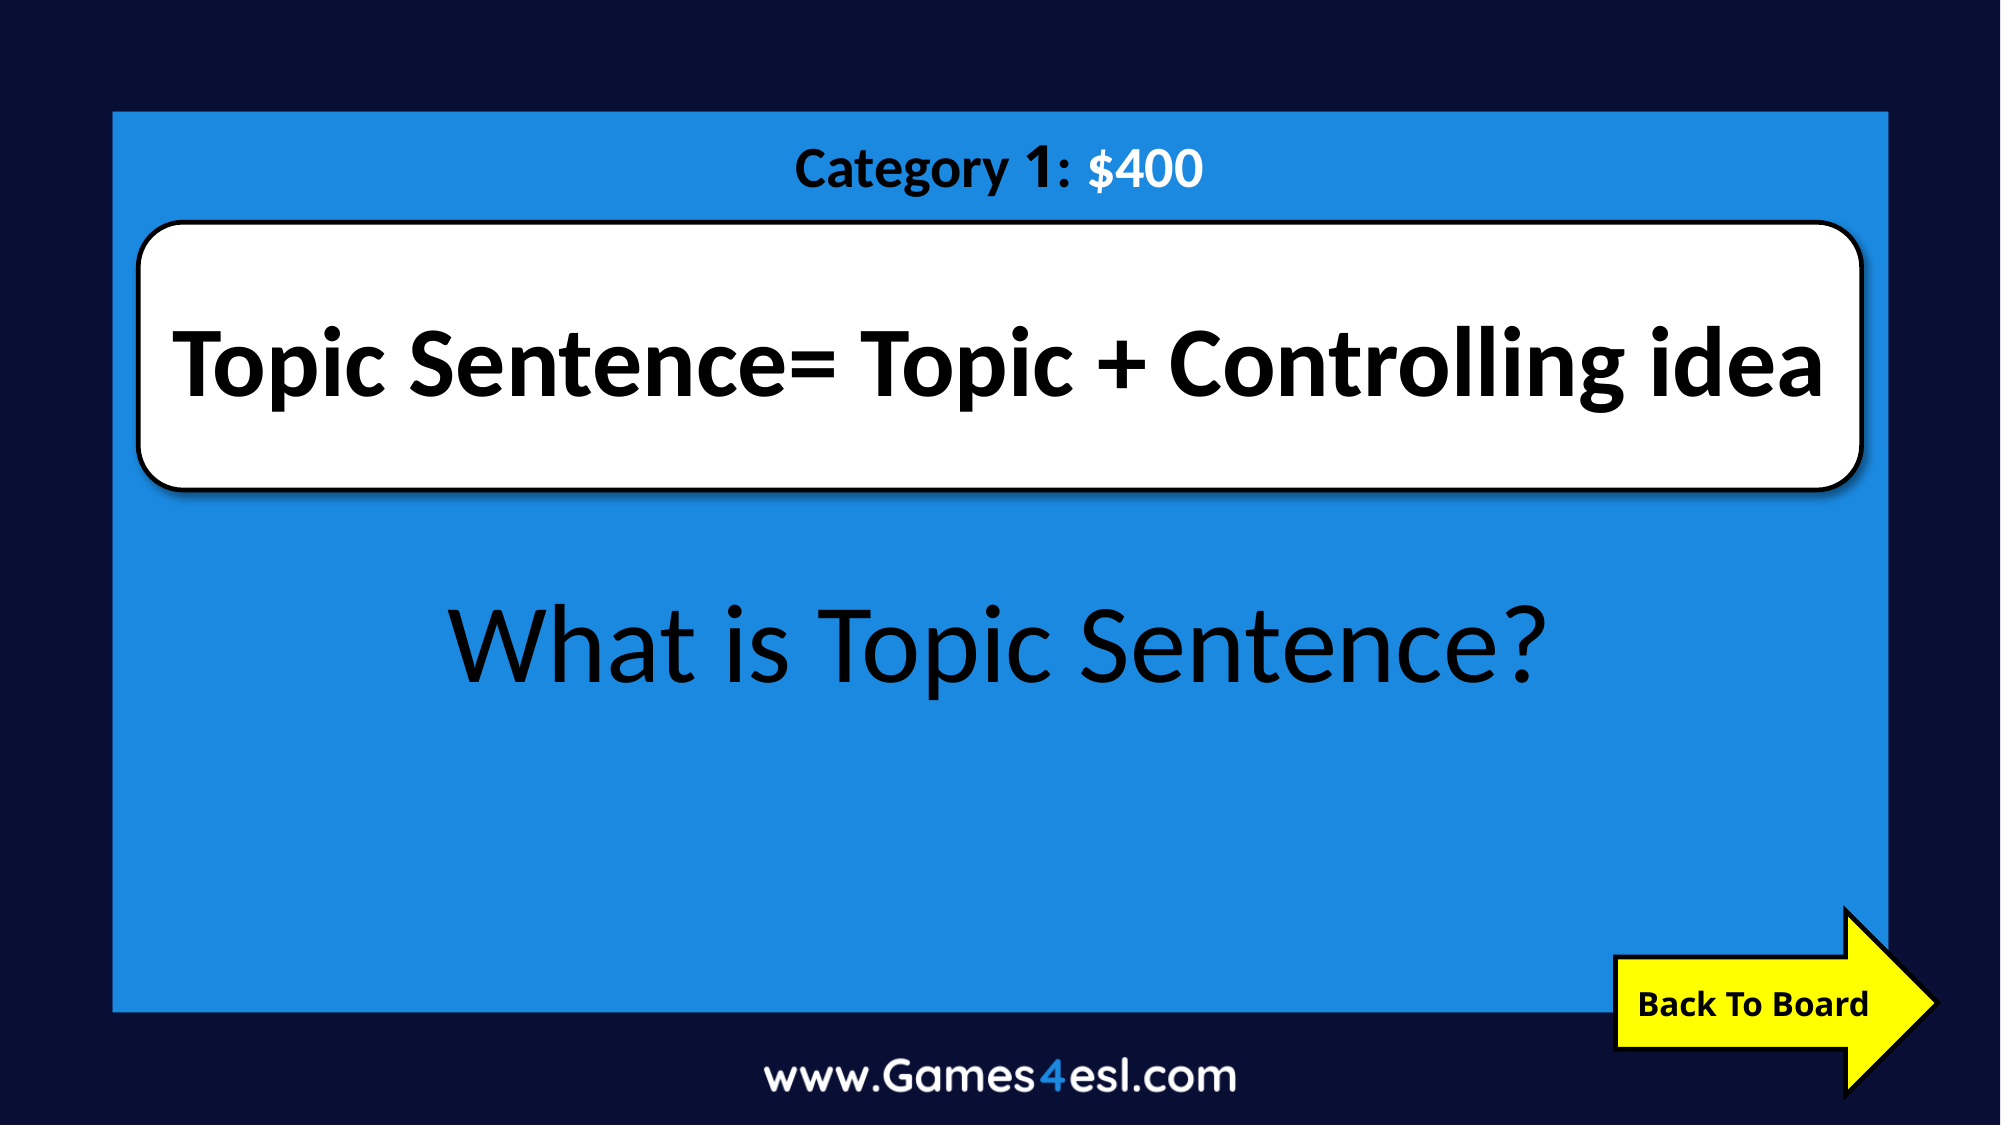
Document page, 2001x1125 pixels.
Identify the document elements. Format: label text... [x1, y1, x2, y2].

text_box Category 1: $400 [111, 121, 1889, 207]
picture [0, 0, 2001, 1125]
text_box Topic Sentence= Topic + Controlling idea [137, 221, 1863, 492]
text_box Back To Board [1614, 908, 1940, 1098]
text_box What is Topic Sentence? [138, 562, 1862, 713]
